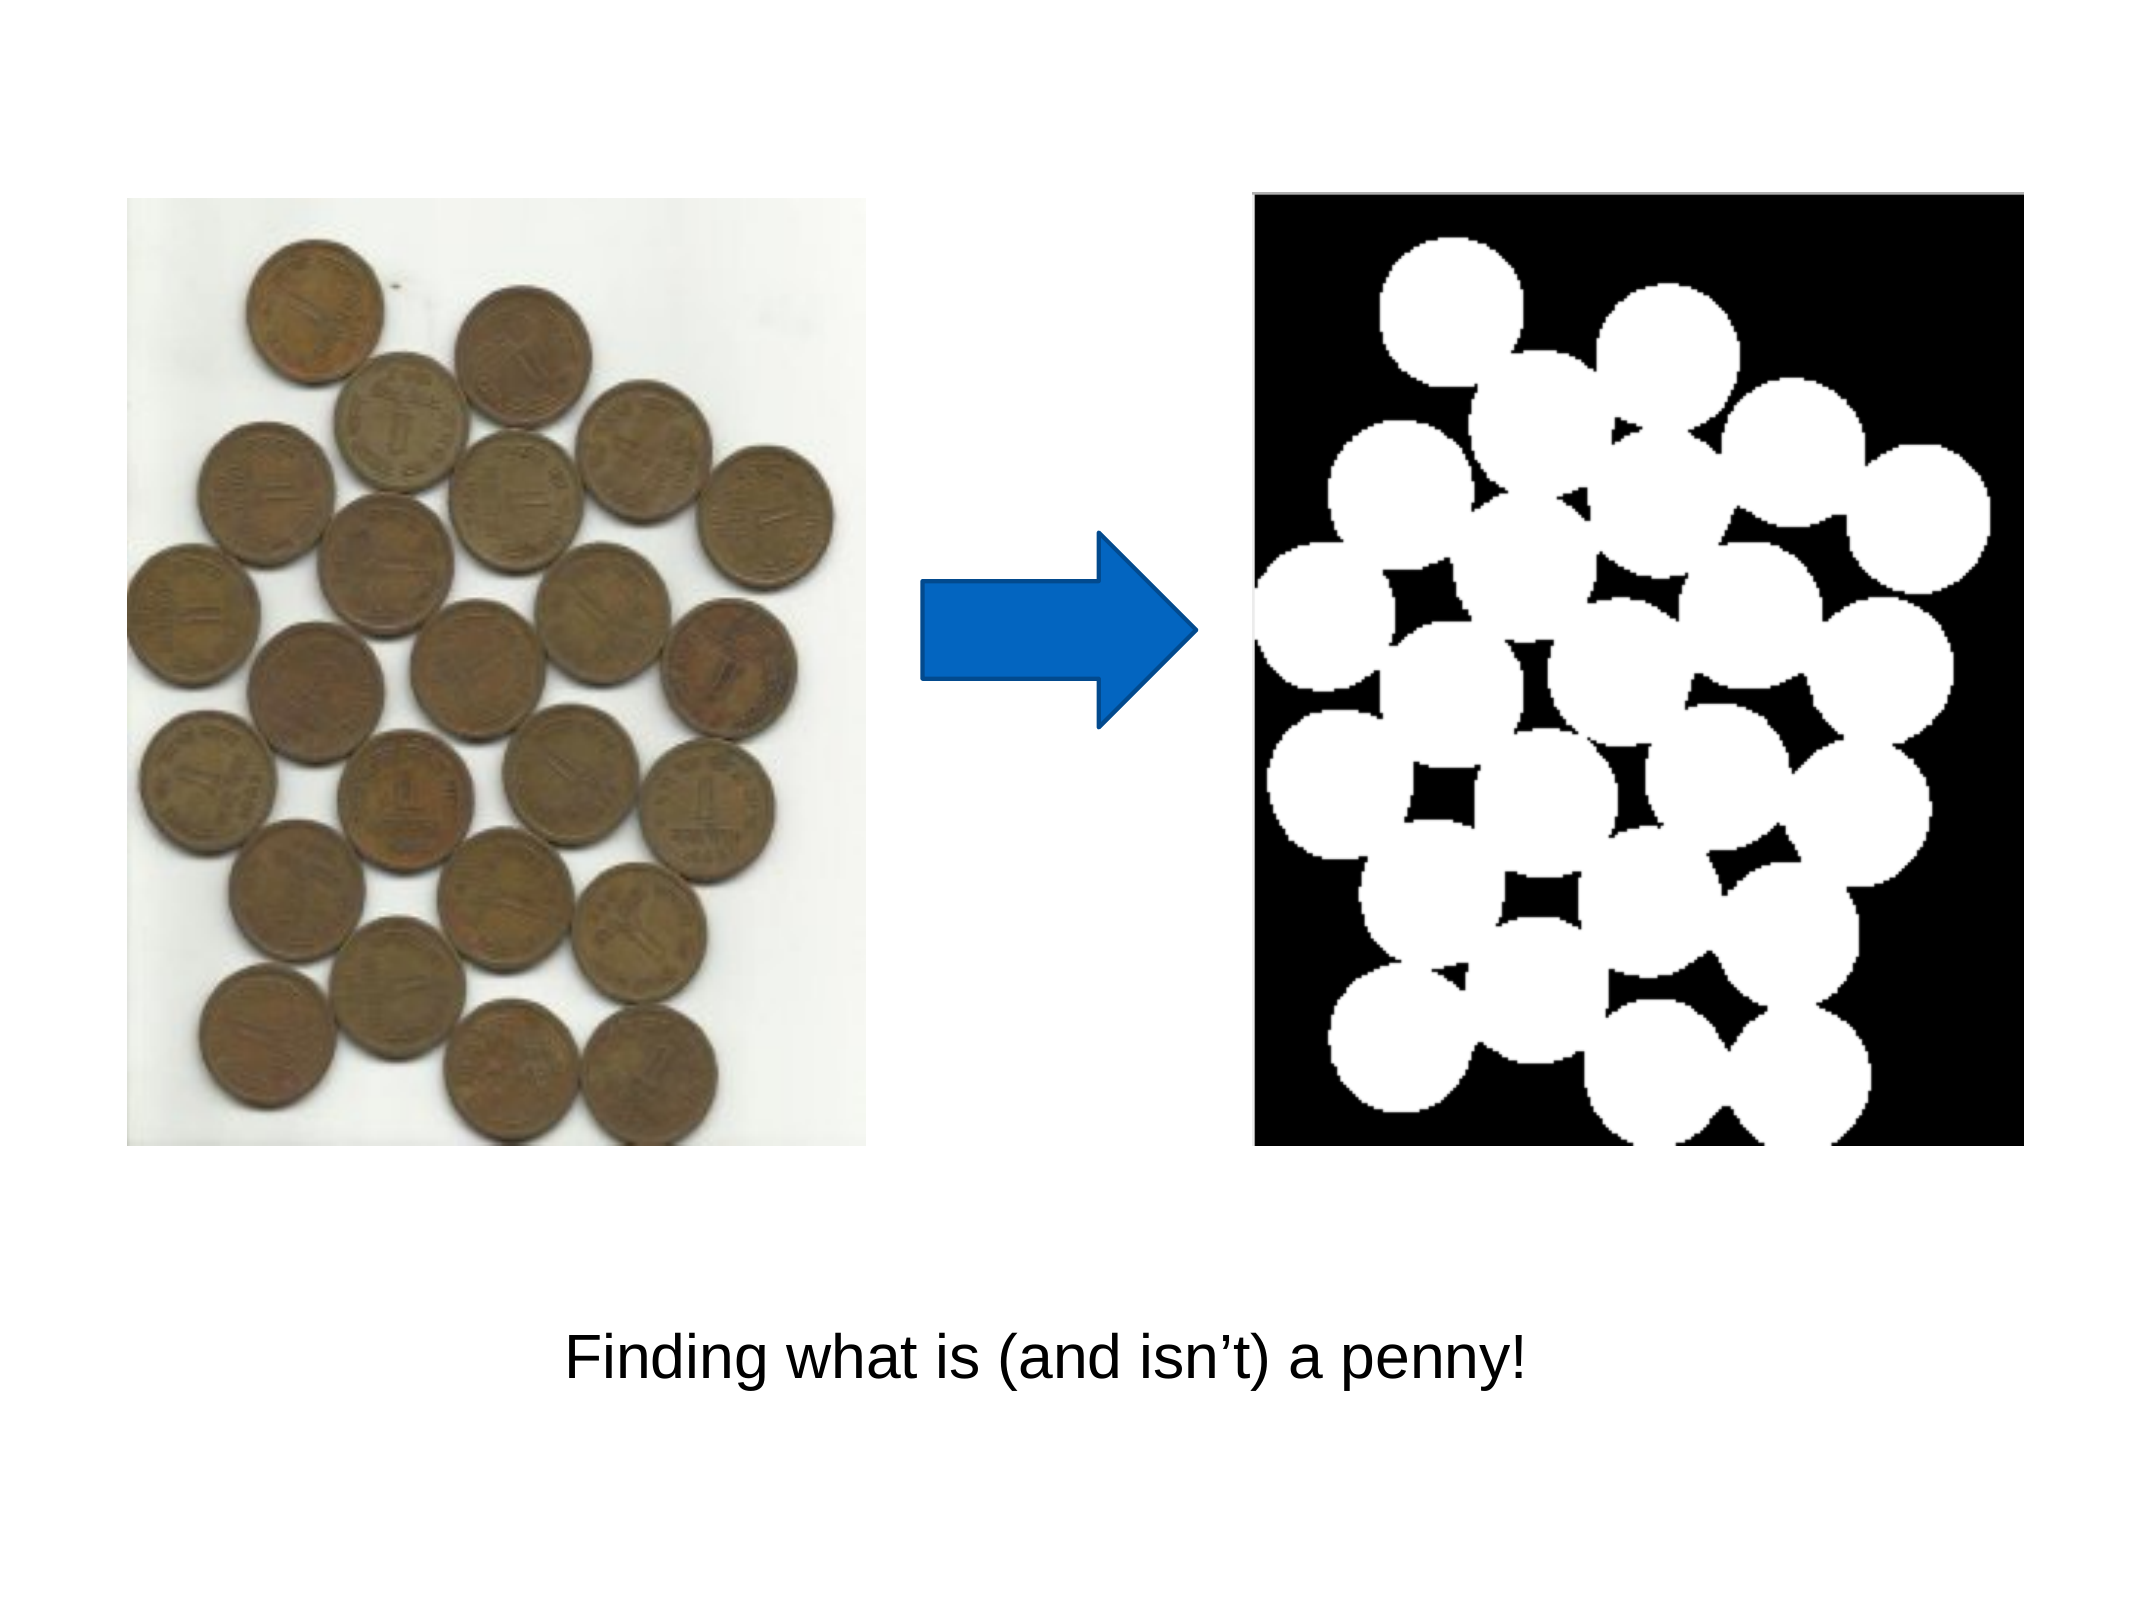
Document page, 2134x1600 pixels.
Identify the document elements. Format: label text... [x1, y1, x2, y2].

text_box [920, 530, 1199, 730]
picture [1252, 192, 2024, 1147]
picture [127, 198, 867, 1147]
text_box Finding what is (and isn’t) a penny! [549, 1308, 1570, 1399]
